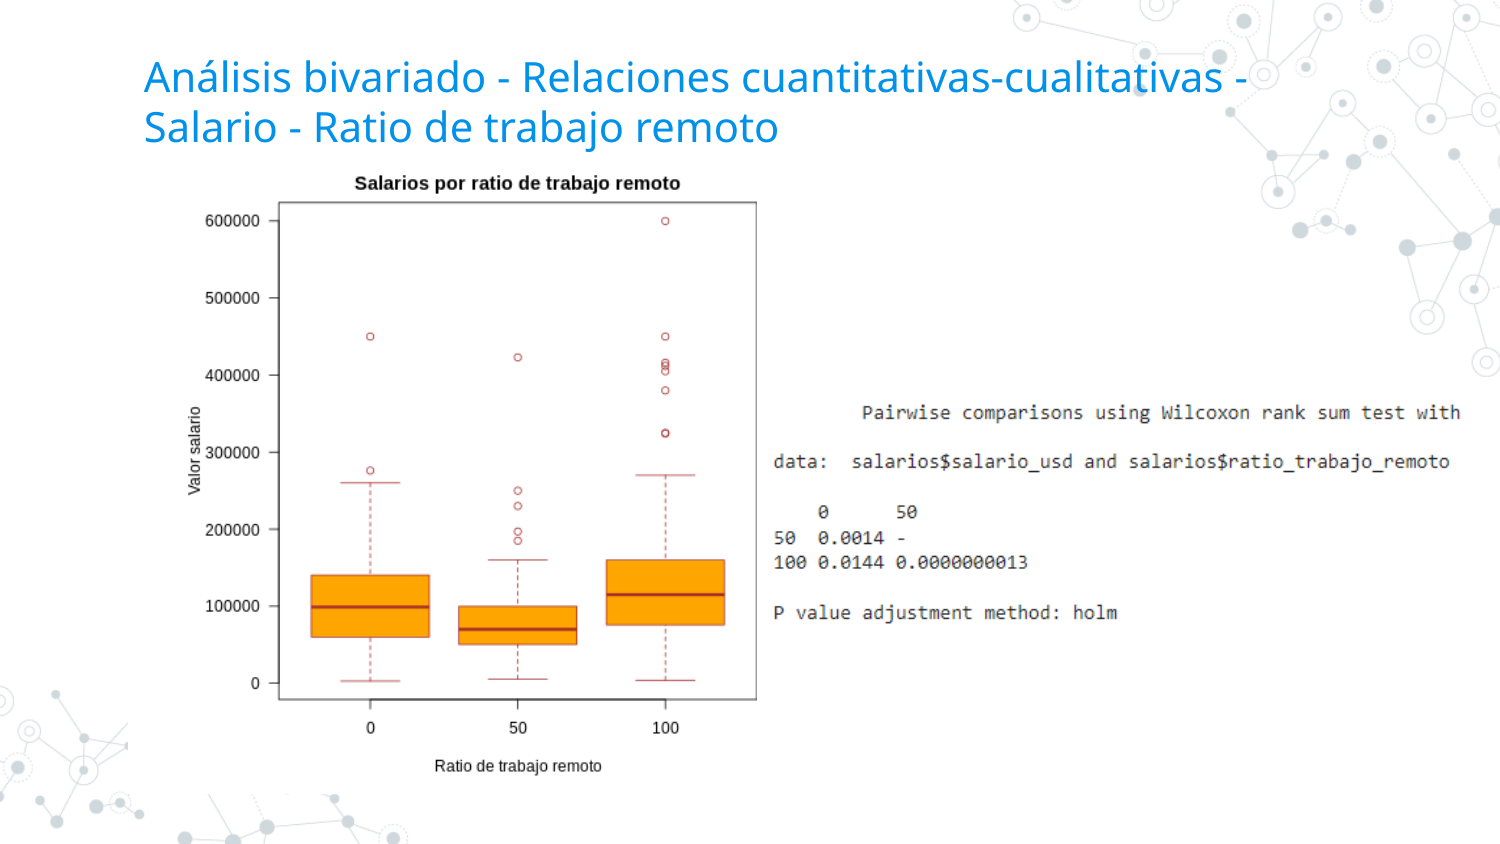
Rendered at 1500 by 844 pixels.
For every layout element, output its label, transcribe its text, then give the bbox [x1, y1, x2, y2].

title Análisis bivariado - Relaciones cuantitativas-cualitativas - Salario - Ratio de trabajo remoto [128, 50, 1372, 166]
picture [0, 0, 1500, 844]
